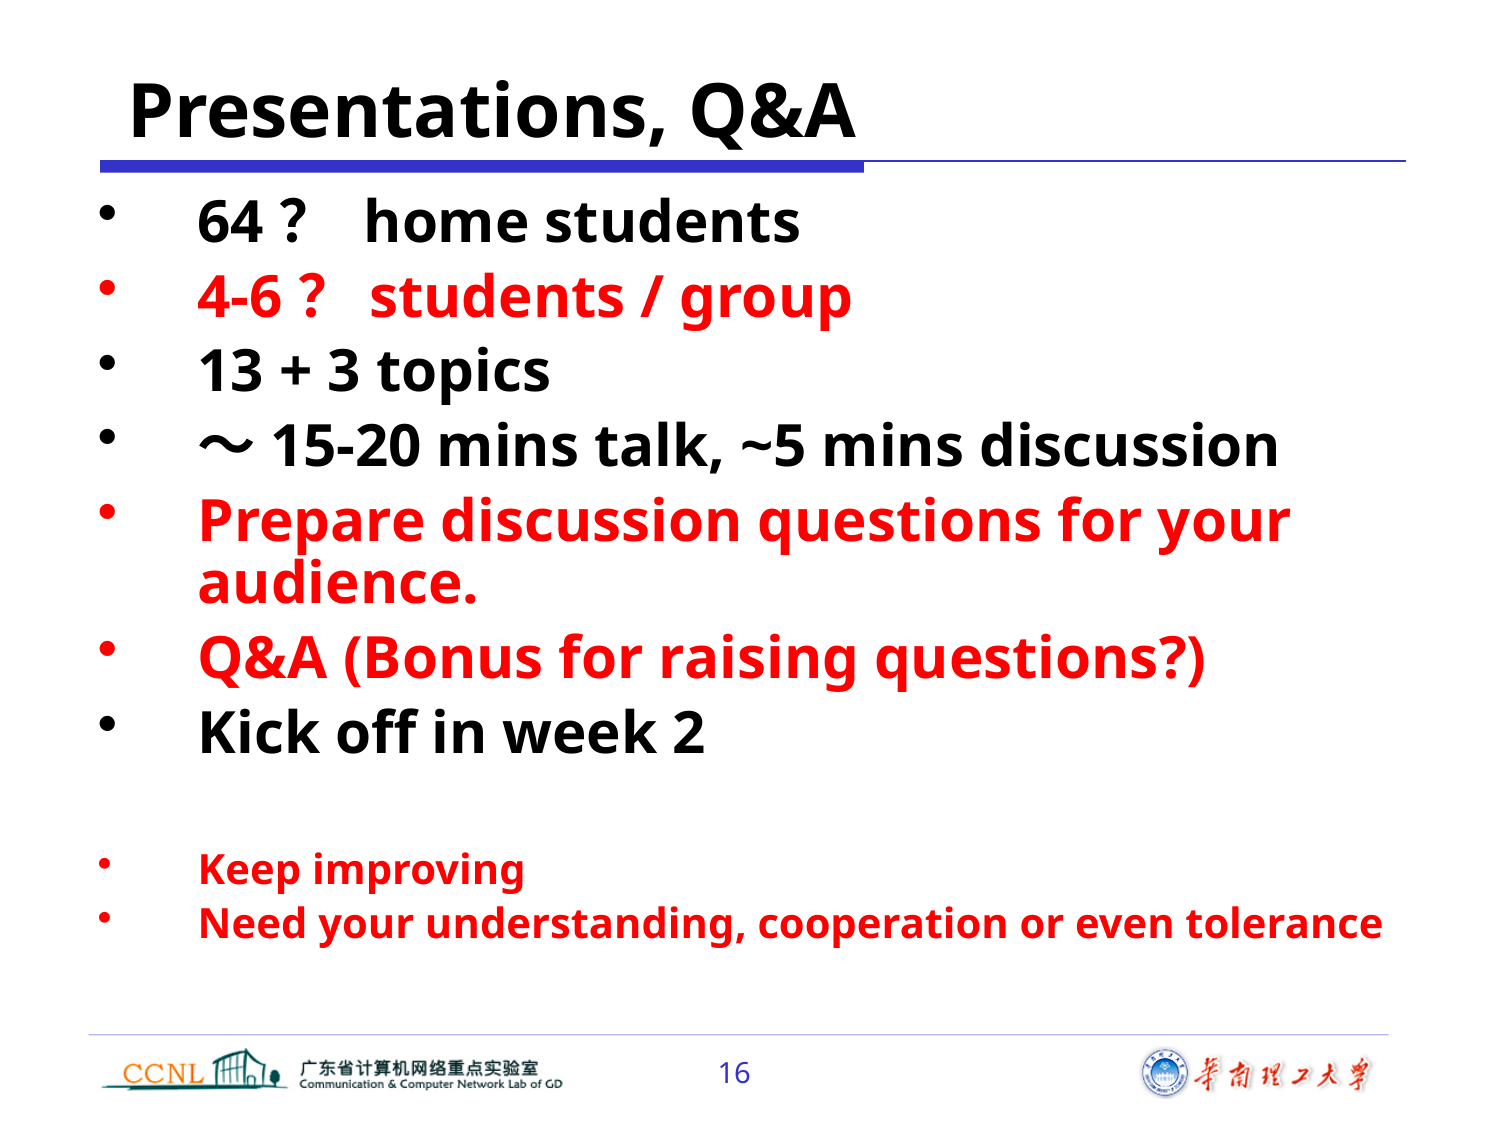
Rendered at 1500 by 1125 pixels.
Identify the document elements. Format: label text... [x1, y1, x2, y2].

picture [1139, 1046, 1382, 1099]
picture [88, 1046, 573, 1096]
list 64？ home students 4-6？students / group 13 + 3 topics ～15-20 mins talk, ~5 mins discussion Prepare discussion questions for your audience. Q&A (Bonus for raising questions?) Kick off in week 2 Keep improving Need your understanding, cooperation or even tolerance [82, 184, 1418, 1036]
title Presentations, Q&A [111, 54, 1388, 162]
